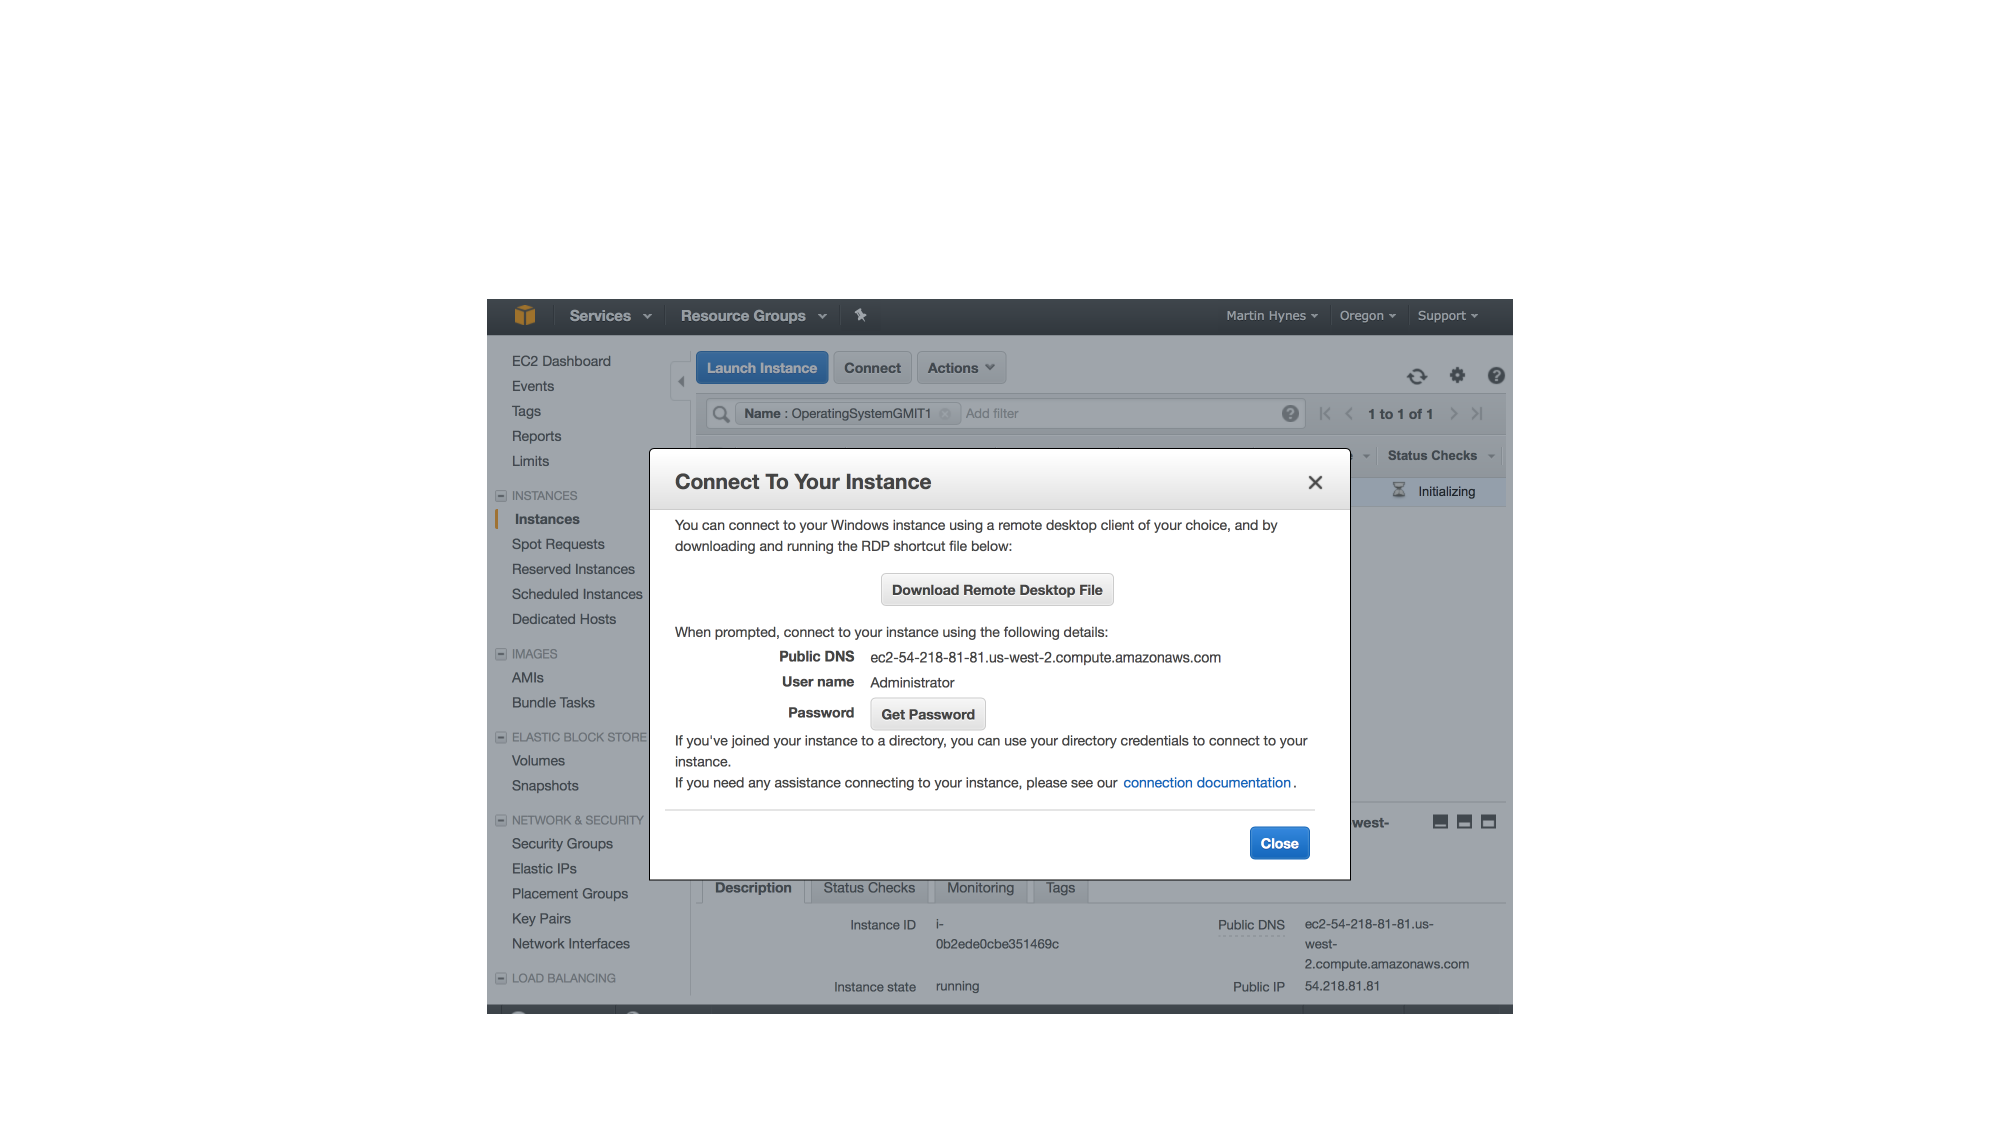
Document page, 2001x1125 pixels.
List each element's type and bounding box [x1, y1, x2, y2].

list [487, 299, 1513, 1014]
